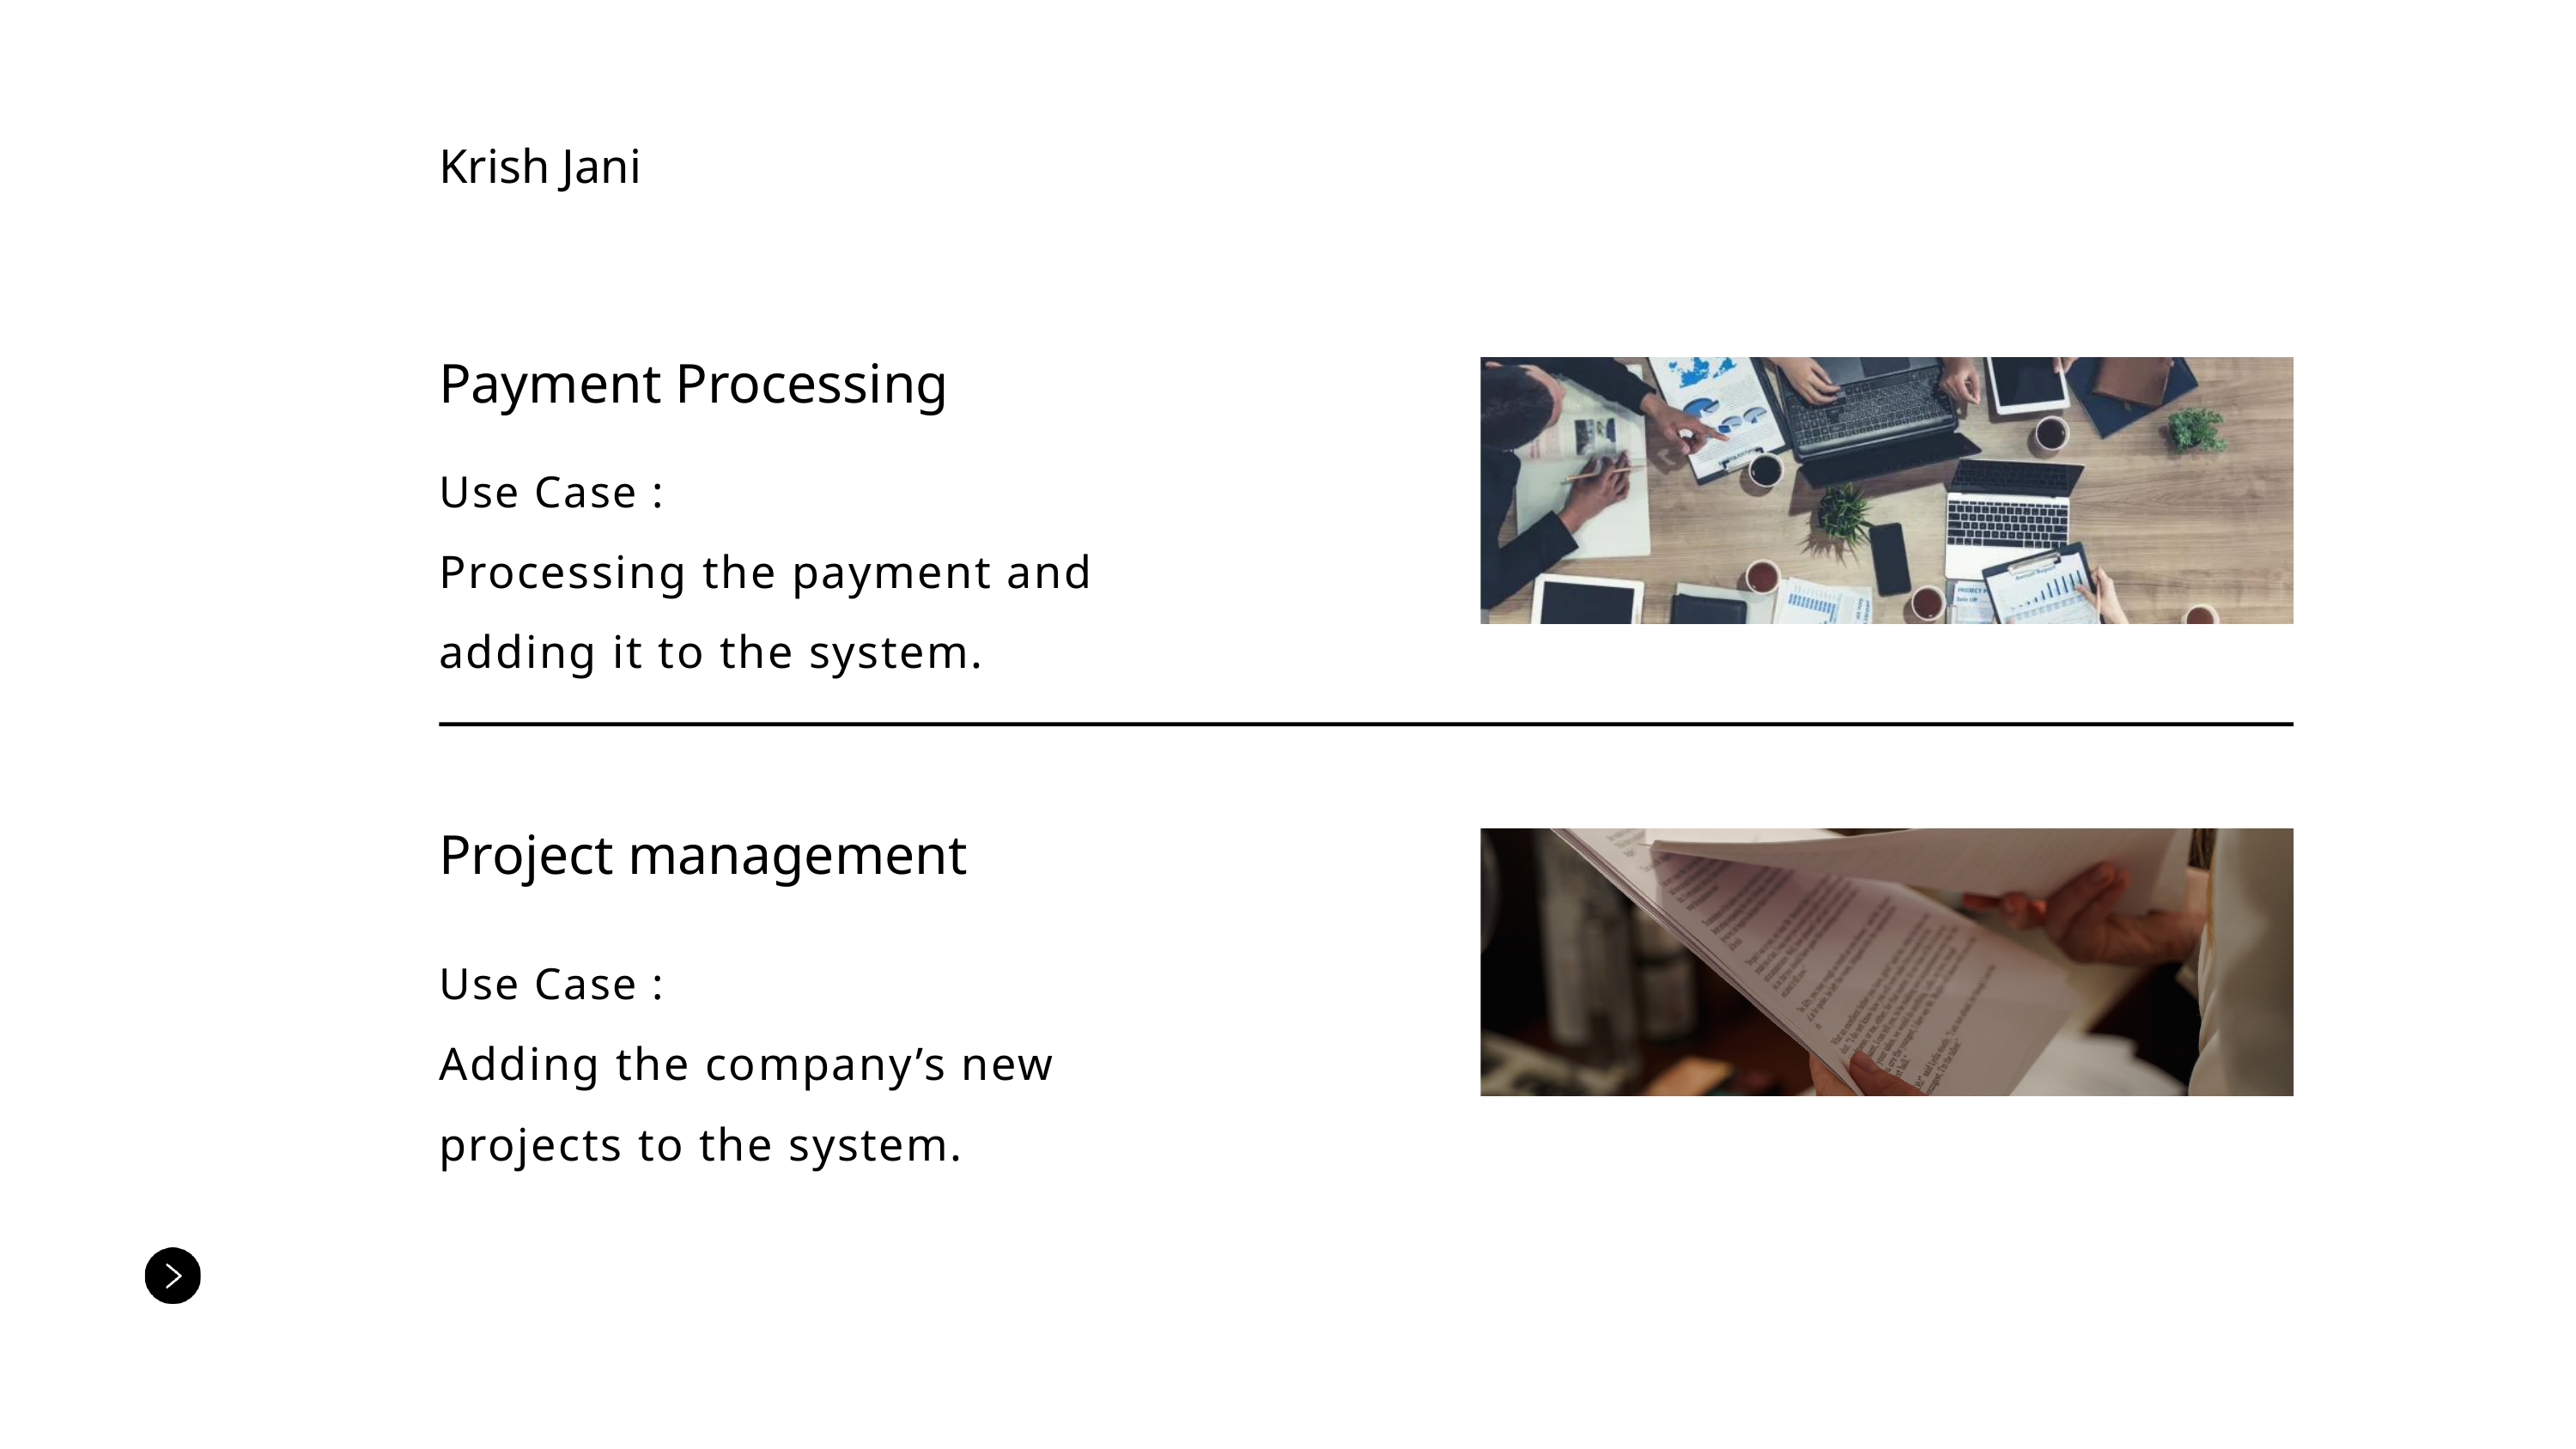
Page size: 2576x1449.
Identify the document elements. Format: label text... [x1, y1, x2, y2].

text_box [1479, 356, 2294, 625]
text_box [1479, 828, 2294, 1096]
text_box Payment Processing [439, 338, 1005, 414]
text_box Project management [439, 809, 981, 886]
text_box Krish Jani [439, 127, 884, 193]
text_box Use Case : Adding the company’s new projects to the system. [439, 931, 1230, 1170]
text_box [144, 1247, 201, 1304]
text_box Use Case : Processing the payment and adding it to the system. [439, 439, 1230, 678]
